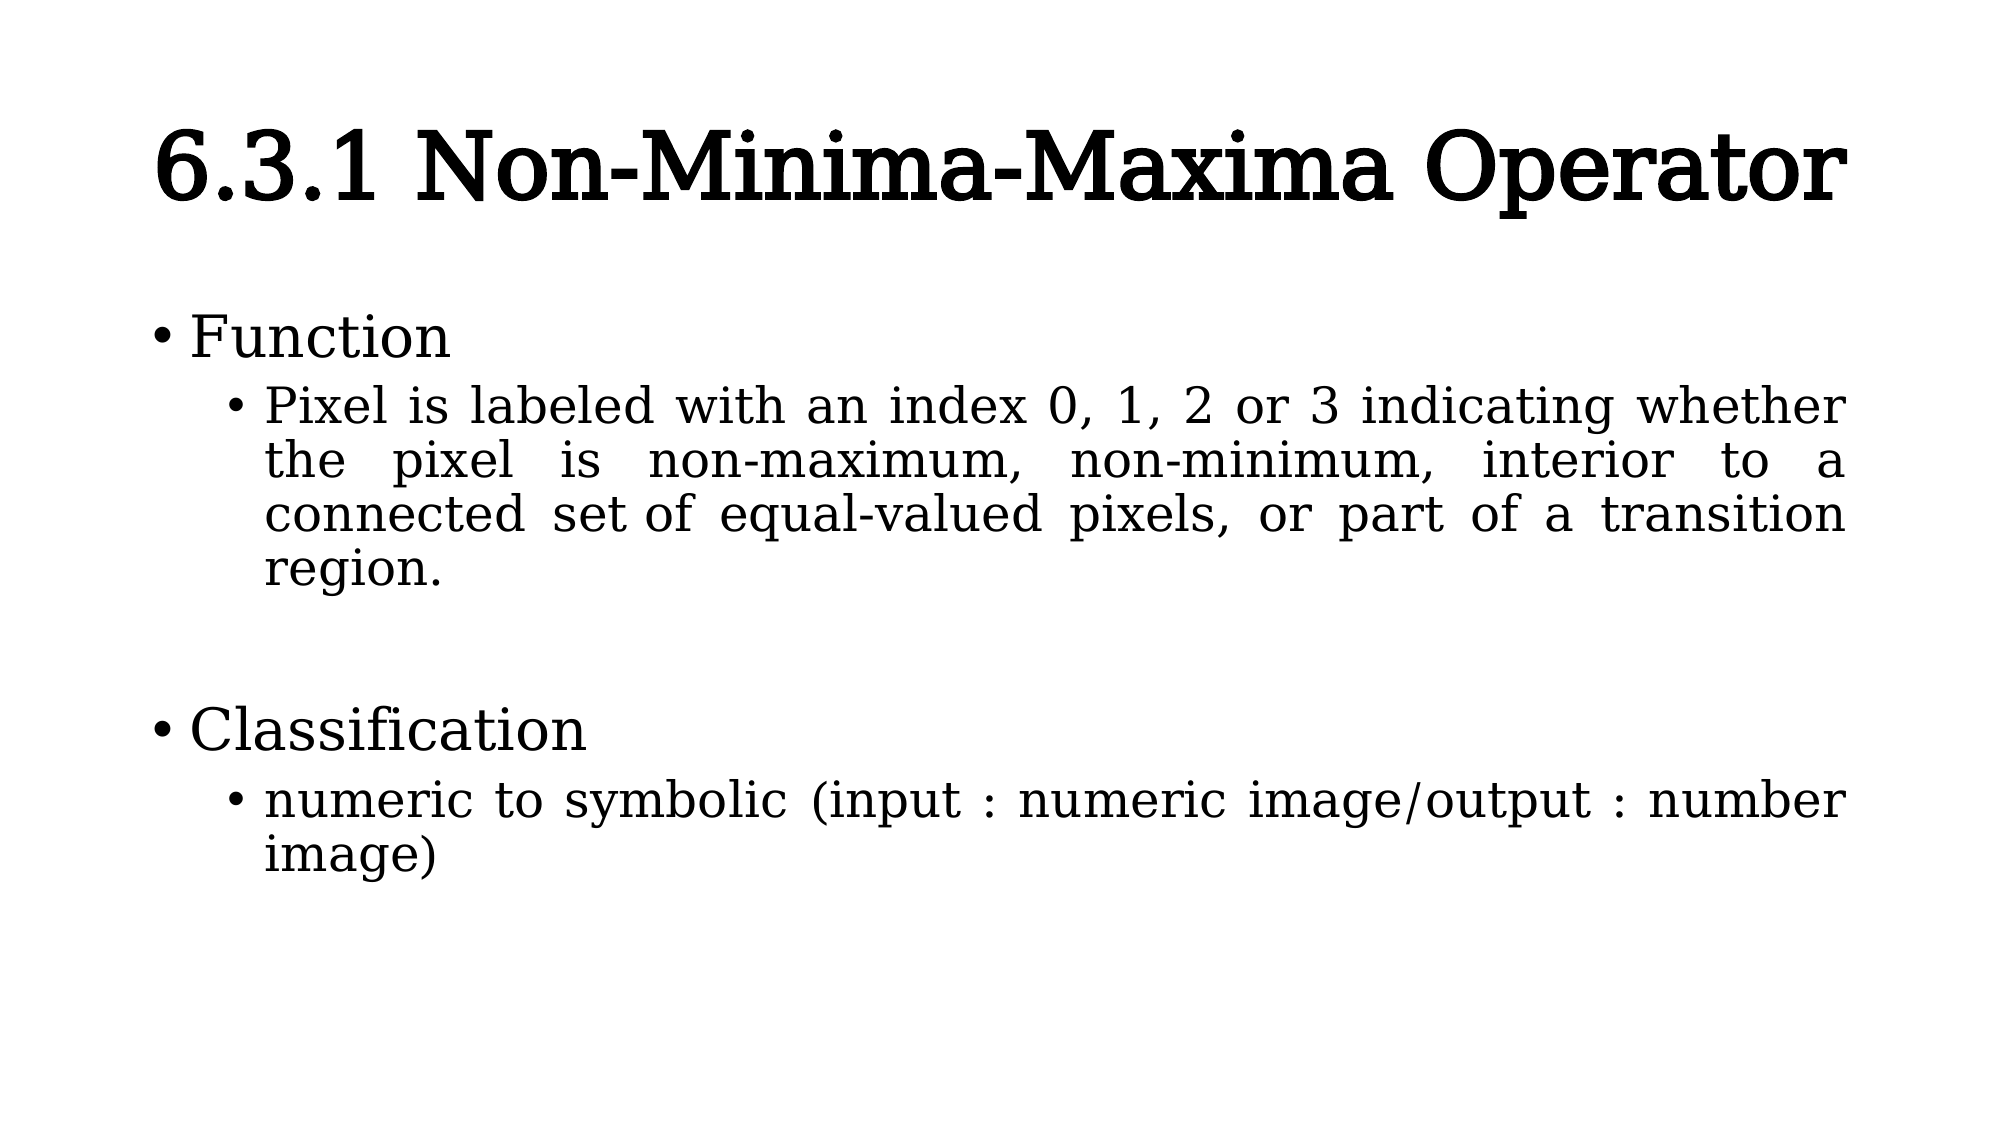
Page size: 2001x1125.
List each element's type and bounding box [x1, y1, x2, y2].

list [137, 299, 1863, 1014]
title [137, 59, 1863, 278]
